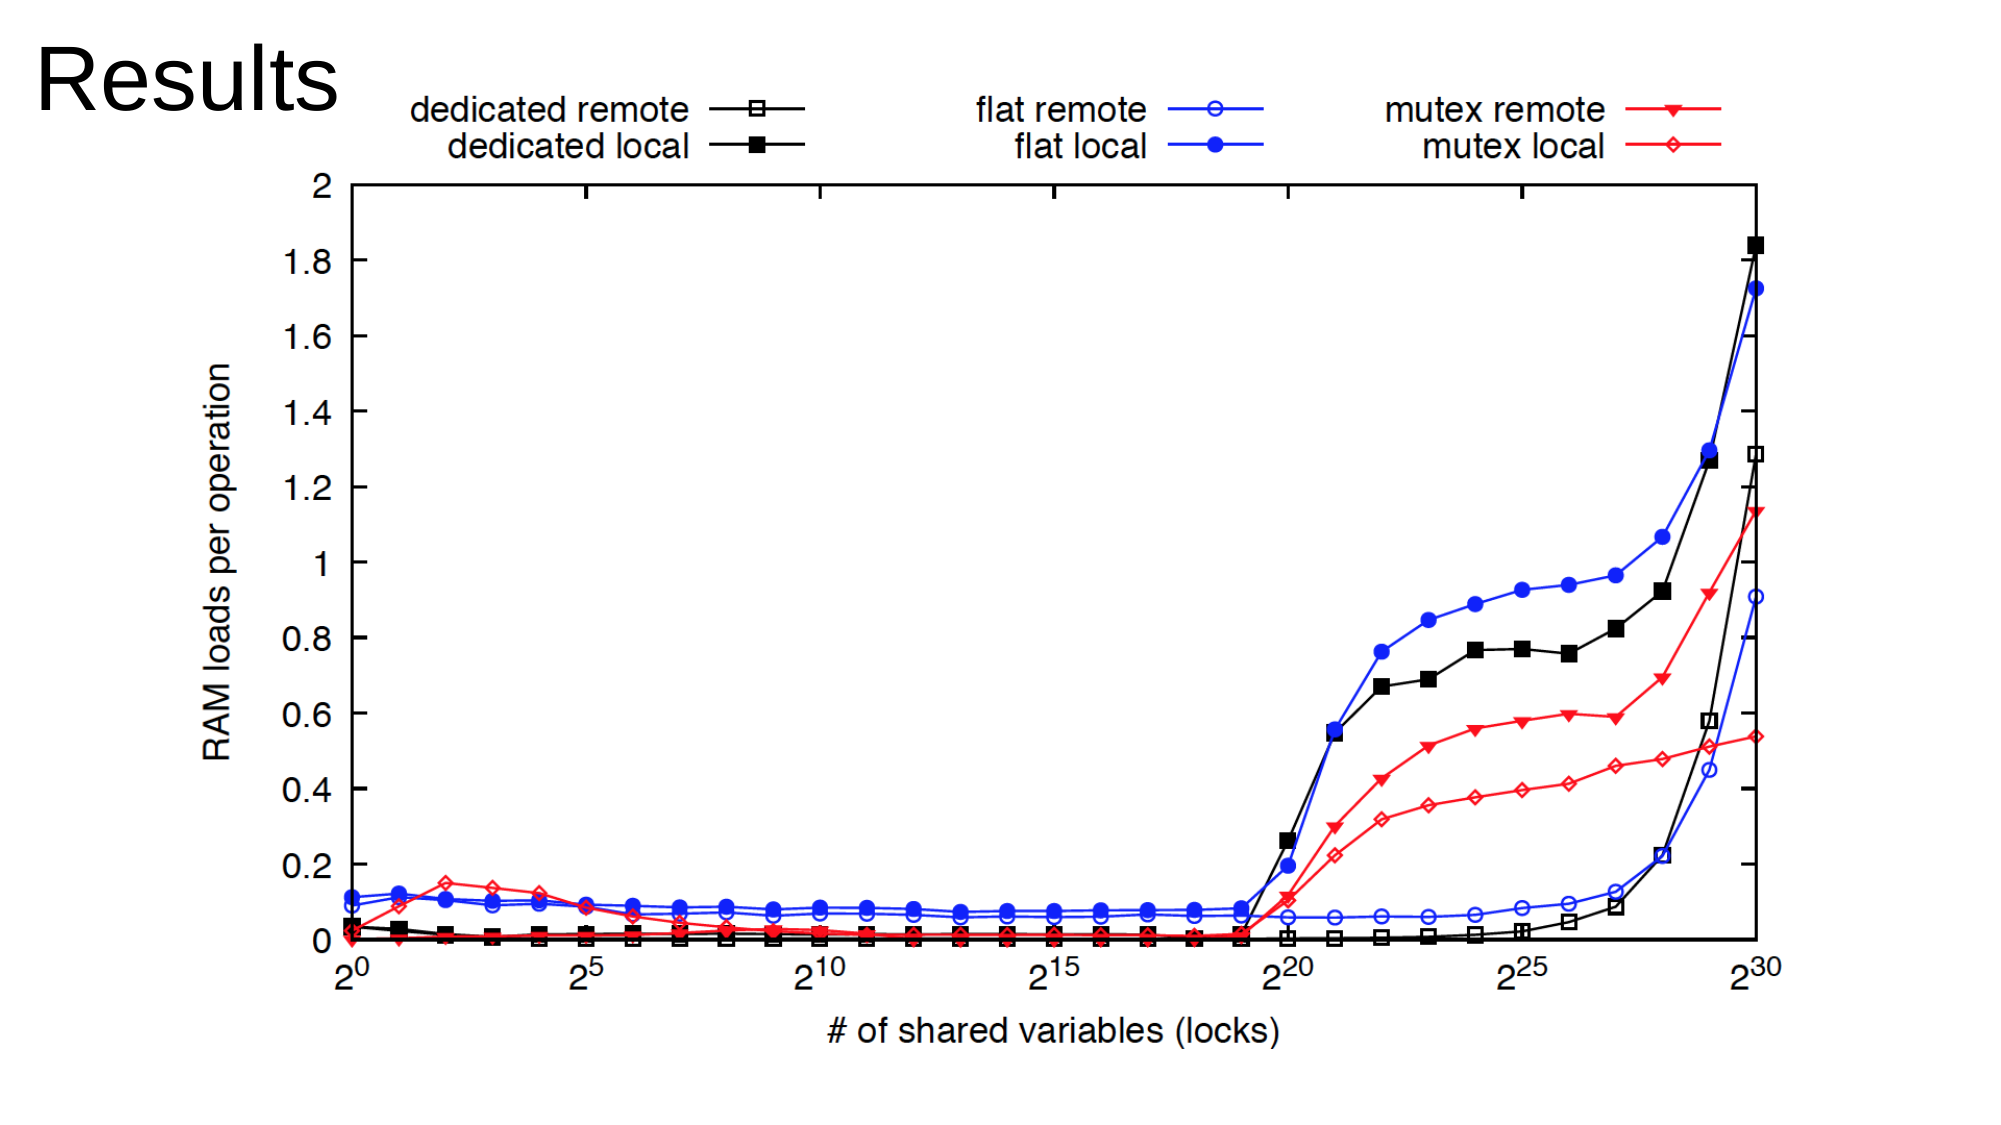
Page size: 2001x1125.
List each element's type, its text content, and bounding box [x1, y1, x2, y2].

picture [189, 76, 1811, 1049]
title Results [19, 23, 1745, 241]
